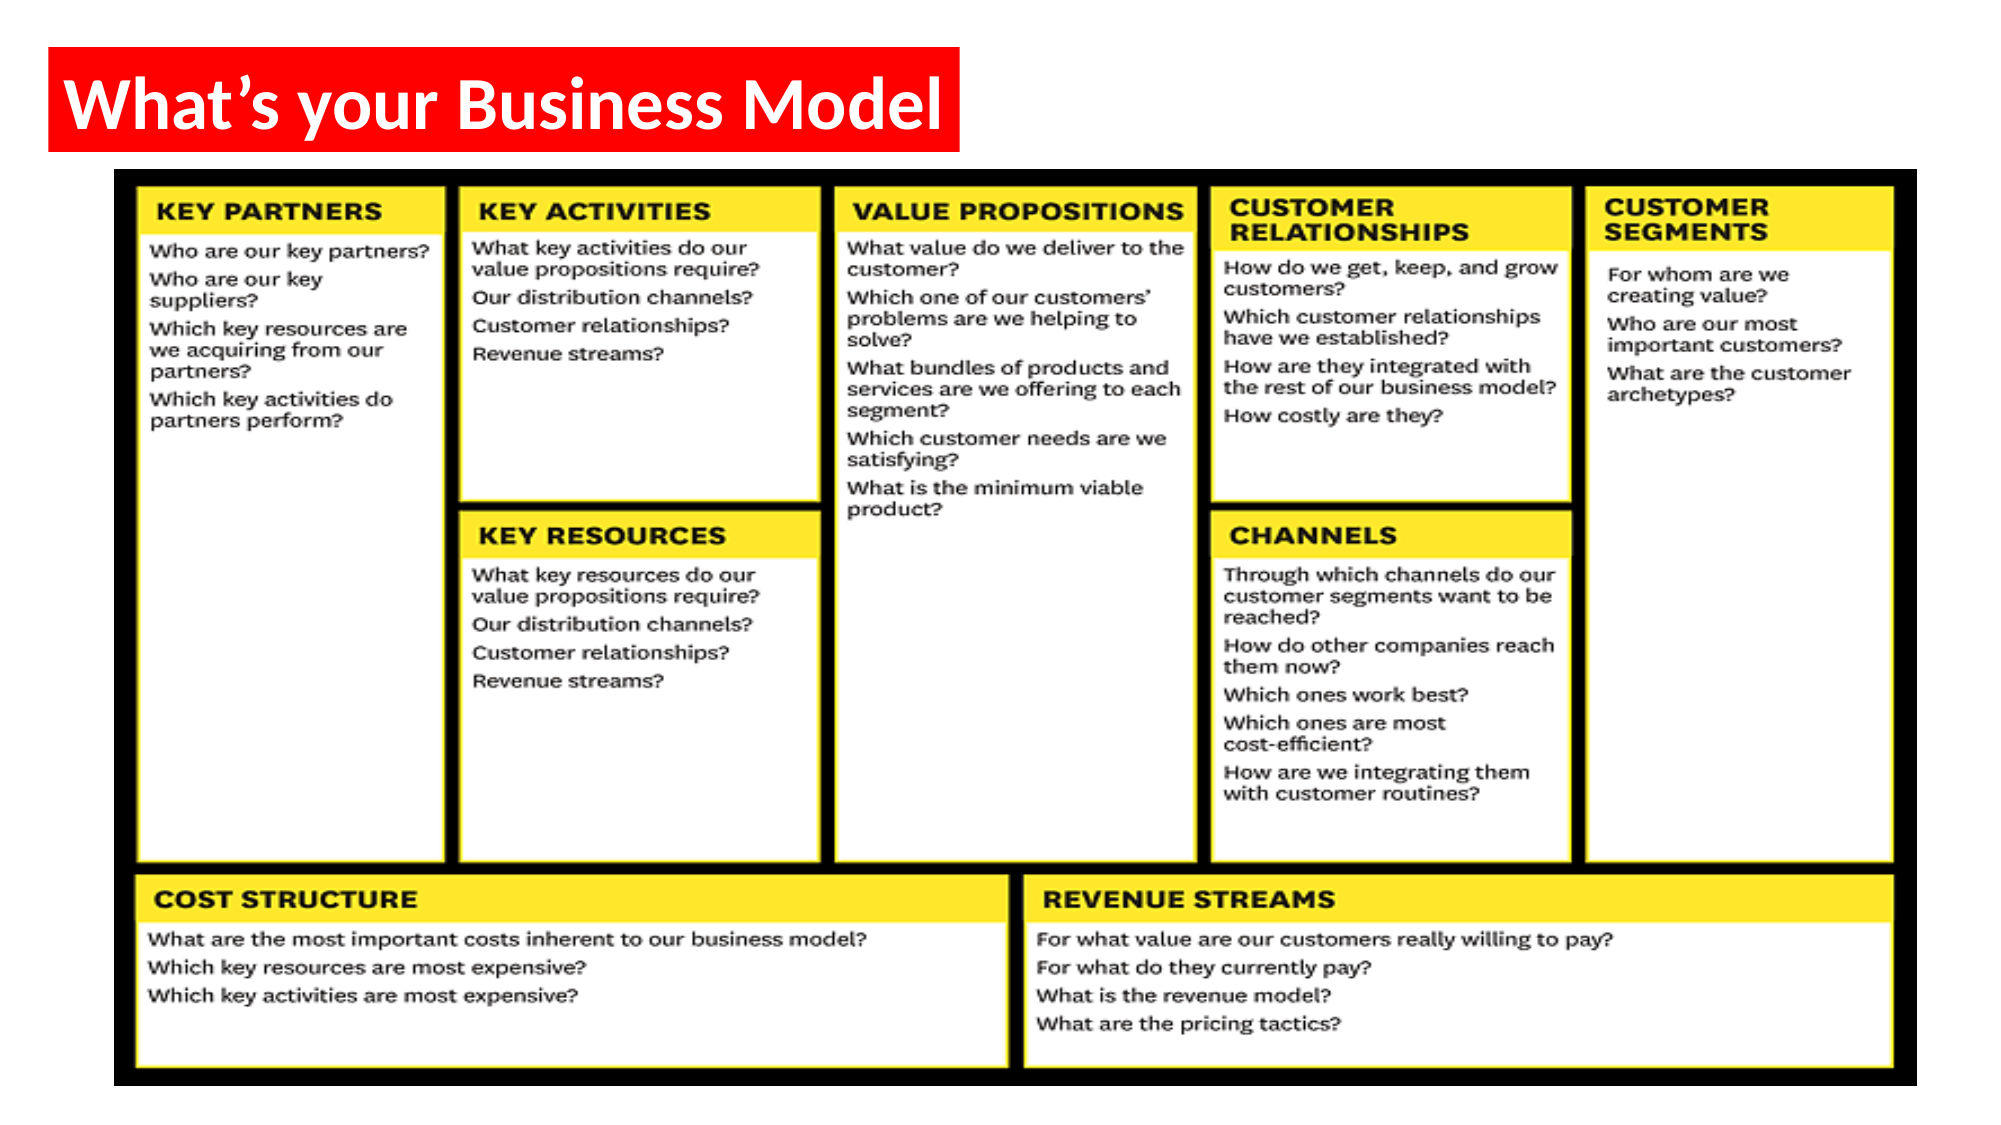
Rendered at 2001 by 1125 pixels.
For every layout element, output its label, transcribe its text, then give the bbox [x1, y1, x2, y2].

text_box What’s your Business Model [48, 47, 960, 152]
picture [114, 169, 1917, 1086]
